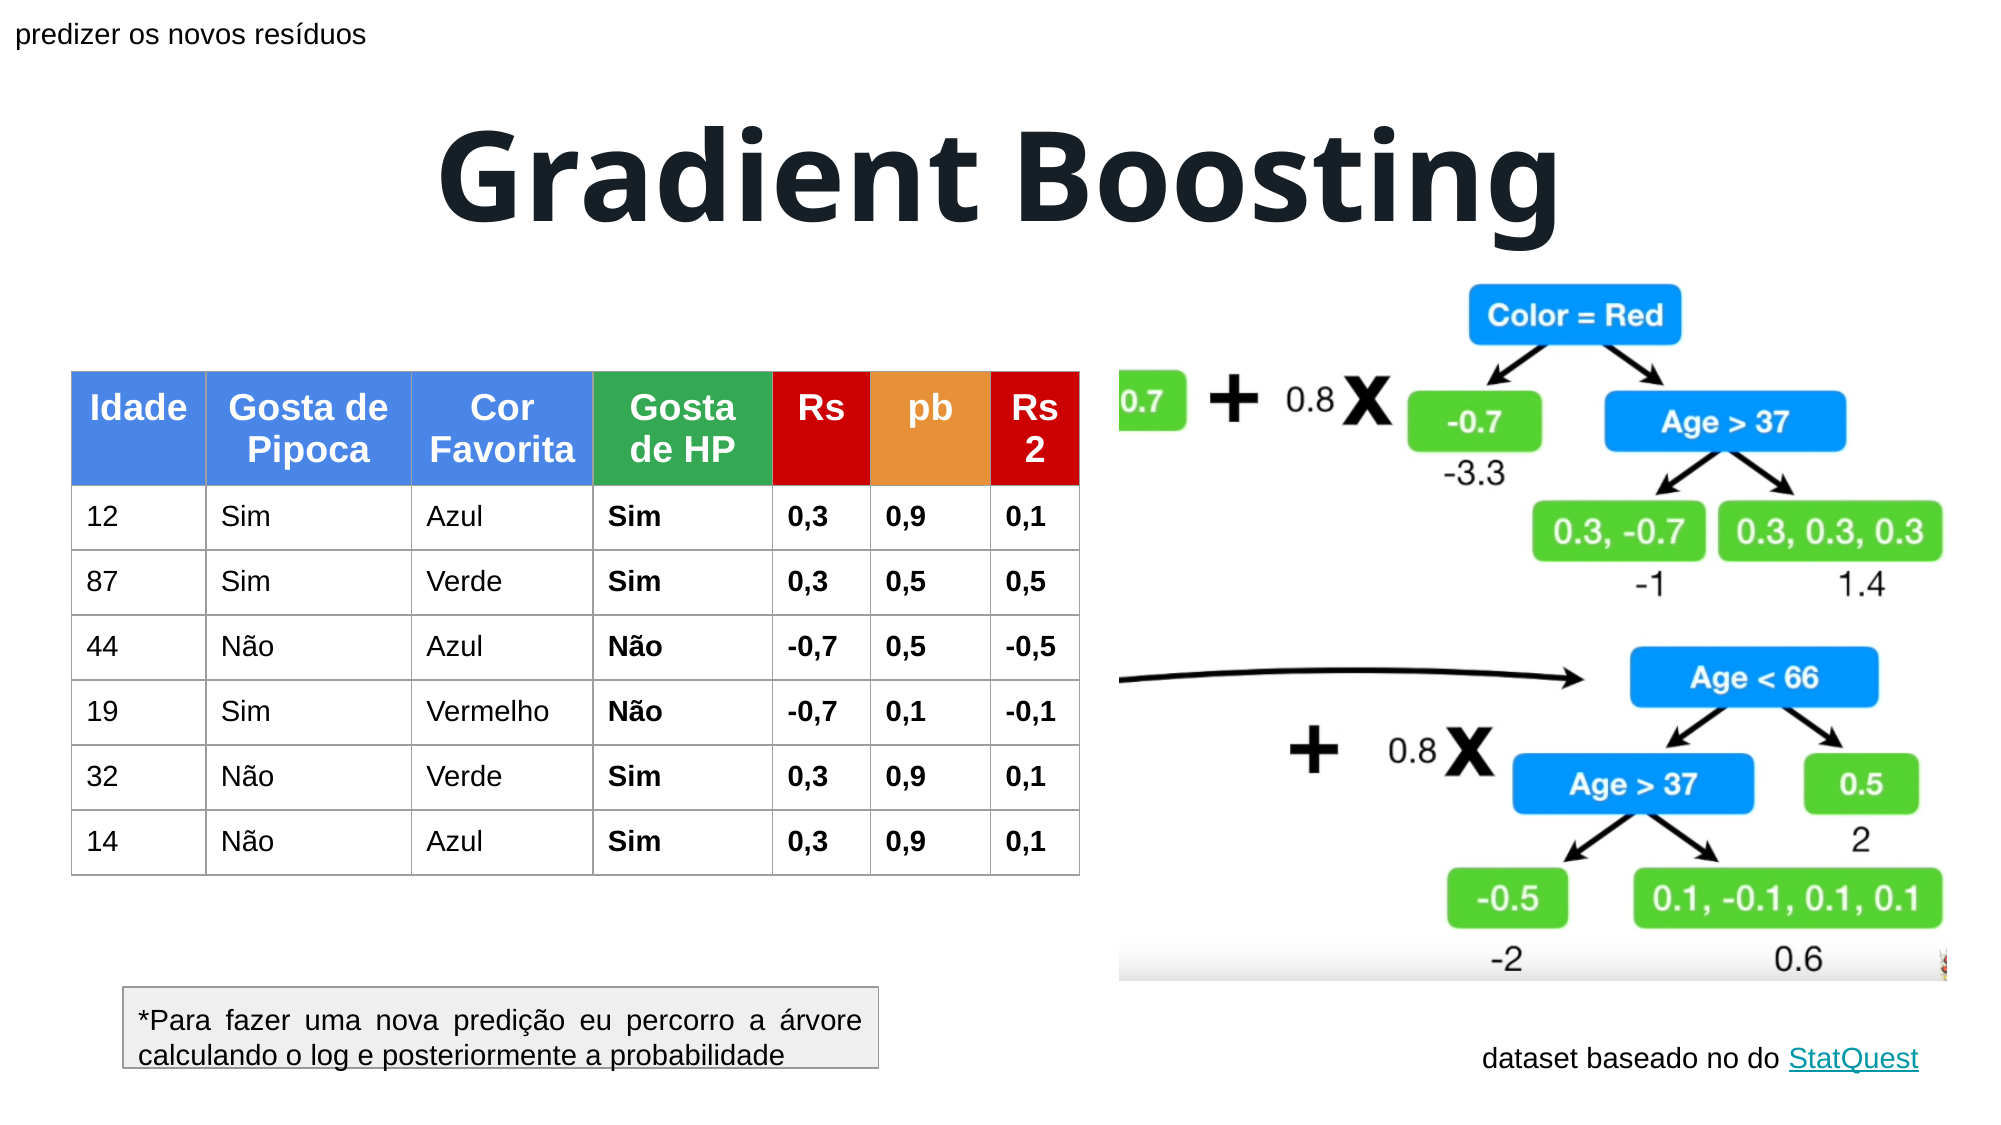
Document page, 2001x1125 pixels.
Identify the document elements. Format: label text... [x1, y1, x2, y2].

table_cell 0,5 [871, 551, 990, 614]
table_cell Não [594, 681, 772, 744]
table_cell 0,3 [773, 746, 870, 809]
table_cell 87 [72, 551, 205, 614]
table_cell Verde [412, 746, 592, 809]
table_cell 0,1 [871, 681, 990, 744]
table_cell -0,7 [773, 681, 870, 744]
table_cell Azul [412, 811, 592, 874]
table_cell 0,9 [871, 486, 990, 549]
table_cell Sim [594, 551, 772, 614]
table_header Rs2 [991, 372, 1079, 485]
text_box predizer os novos resíduos [0, 0, 493, 493]
table_cell Azul [412, 486, 592, 549]
table_cell Verde [412, 551, 592, 614]
table_cell Sim [207, 681, 411, 744]
table_cell 12 [72, 493, 205, 549]
table_cell Vermelho [412, 681, 592, 744]
table_cell -0,1 [991, 681, 1079, 744]
table_cell Não [207, 746, 411, 809]
table_cell 0,1 [991, 486, 1079, 549]
text_box *Para fazer uma nova predição eu percorro a árvore calculando o log e posteriormente a probabilidade [123, 986, 879, 1069]
table_cell Sim [594, 486, 772, 549]
table_cell 0,3 [773, 811, 870, 874]
table_cell 0,3 [773, 486, 870, 549]
table_header Gosta de HP [594, 372, 772, 485]
table_cell Não [594, 616, 772, 679]
table_cell Sim [207, 493, 411, 549]
text_box dataset baseado no do StatQuest [1467, 1024, 1960, 1112]
table_cell 0,1 [991, 811, 1079, 874]
table_cell Sim [594, 746, 772, 809]
table_cell 0,9 [871, 746, 990, 809]
table_cell Azul [412, 616, 592, 679]
table_cell -0,7 [773, 616, 870, 679]
table_cell Sim [594, 811, 772, 874]
table_cell 0,1 [991, 746, 1079, 809]
table_cell 0,5 [991, 551, 1079, 614]
title Gradient Boosting [493, 82, 1932, 267]
table_cell Sim [207, 551, 411, 614]
table_cell 0,9 [871, 811, 990, 874]
table_header pb [871, 372, 990, 485]
table_header Cor Favorita [493, 372, 592, 485]
table_cell Não [207, 811, 411, 874]
table_cell 0,3 [773, 551, 870, 614]
table_cell 44 [72, 616, 205, 679]
table_cell -0,5 [991, 616, 1079, 679]
table_cell 32 [72, 746, 205, 809]
picture [1119, 272, 1947, 981]
table_cell 19 [72, 681, 205, 744]
table_cell 14 [72, 811, 205, 874]
table_header Rs [773, 372, 870, 485]
table_cell 0,5 [871, 616, 990, 679]
table_cell Não [207, 616, 411, 679]
